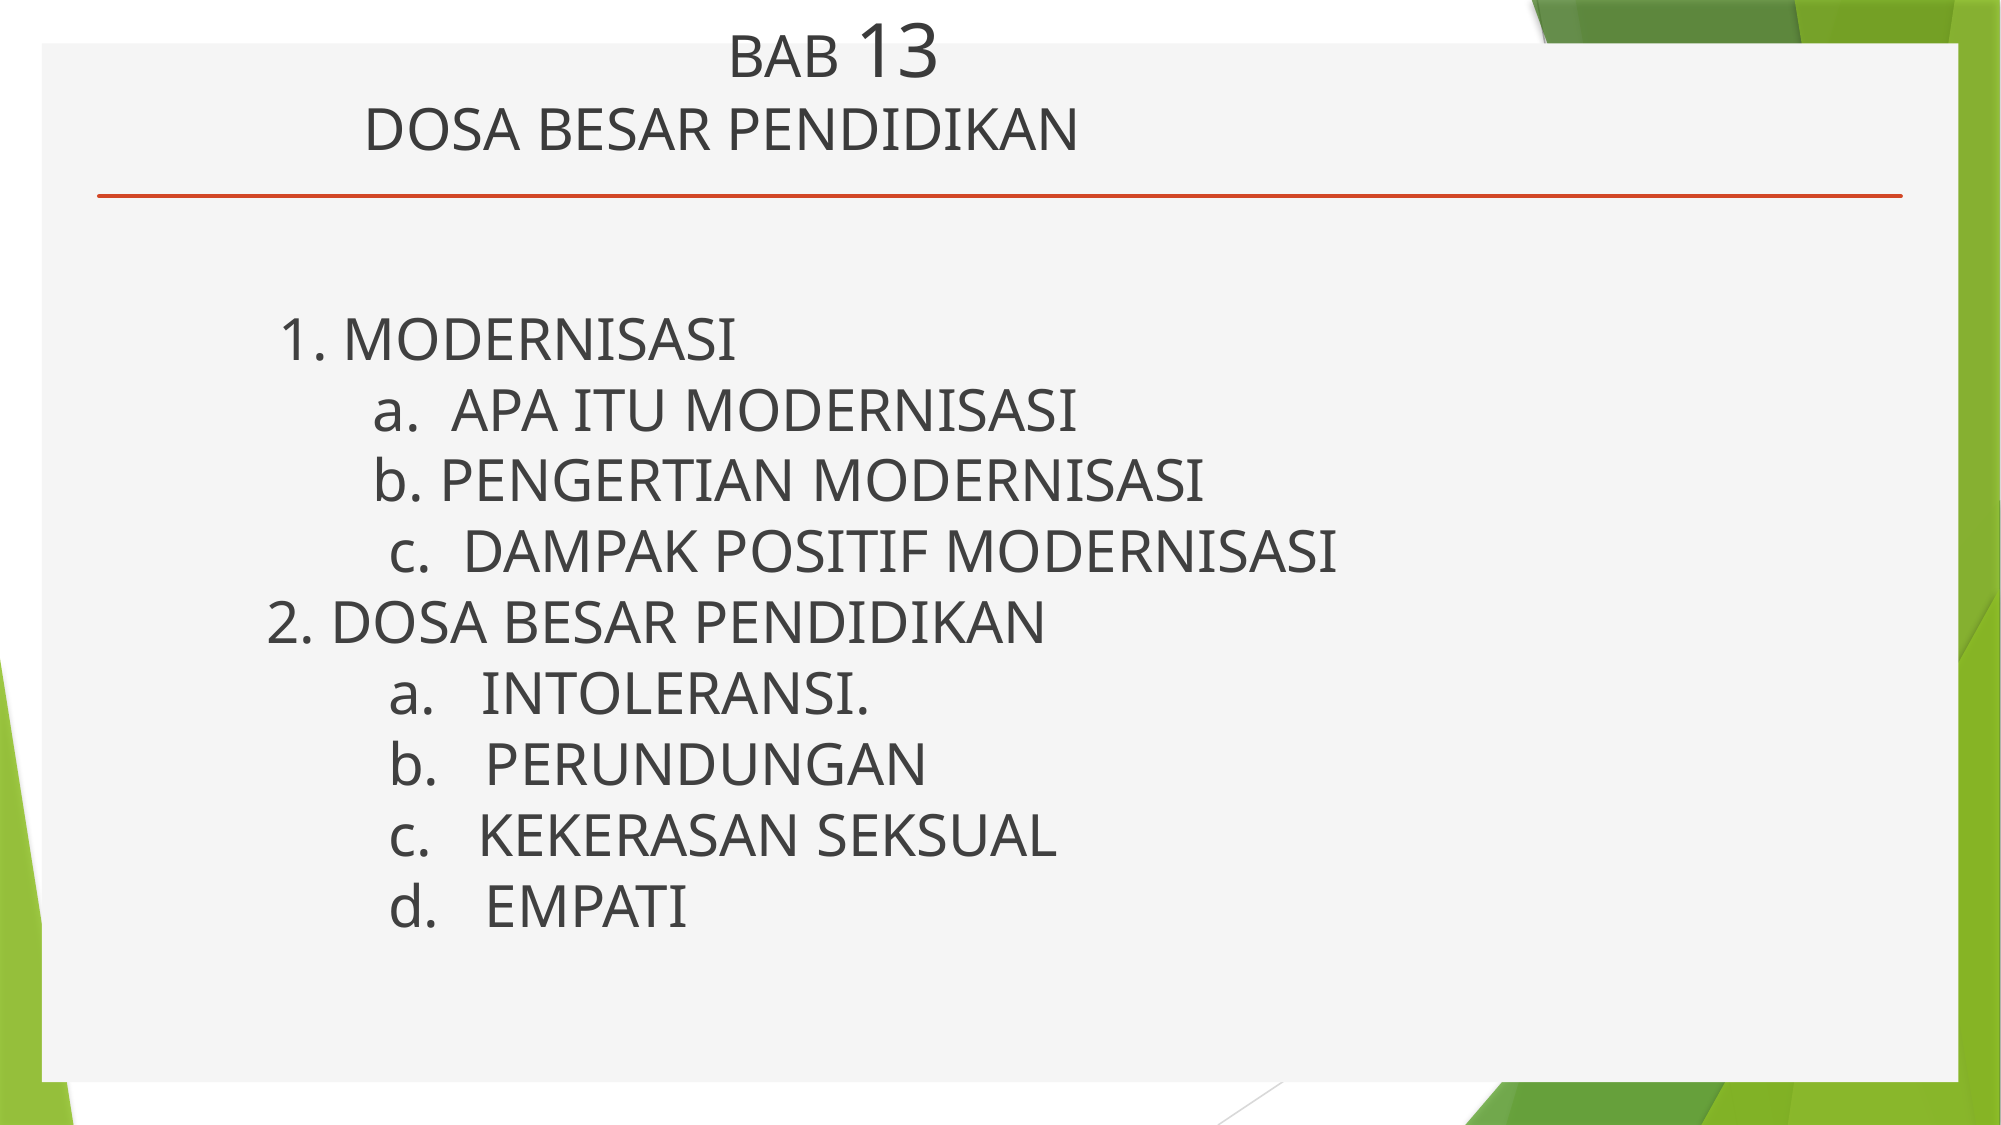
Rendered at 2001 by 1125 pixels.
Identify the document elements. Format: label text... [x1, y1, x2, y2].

title BAB 13 DOSA BESAR PENDIDIKAN [198, 0, 1636, 240]
text_box 1. MODERNISASI a. APA ITU MODERNISASI b. PENGERTIAN MODERNISASI c. DAMPAK POSITIF MODERNISASI 2. DOSA BESAR PENDIDIKAN a. INTOLERANSI. b. PERUNDUNGAN c. KEKERASAN SEKSUAL d. EMPATI [113, 255, 1523, 1023]
